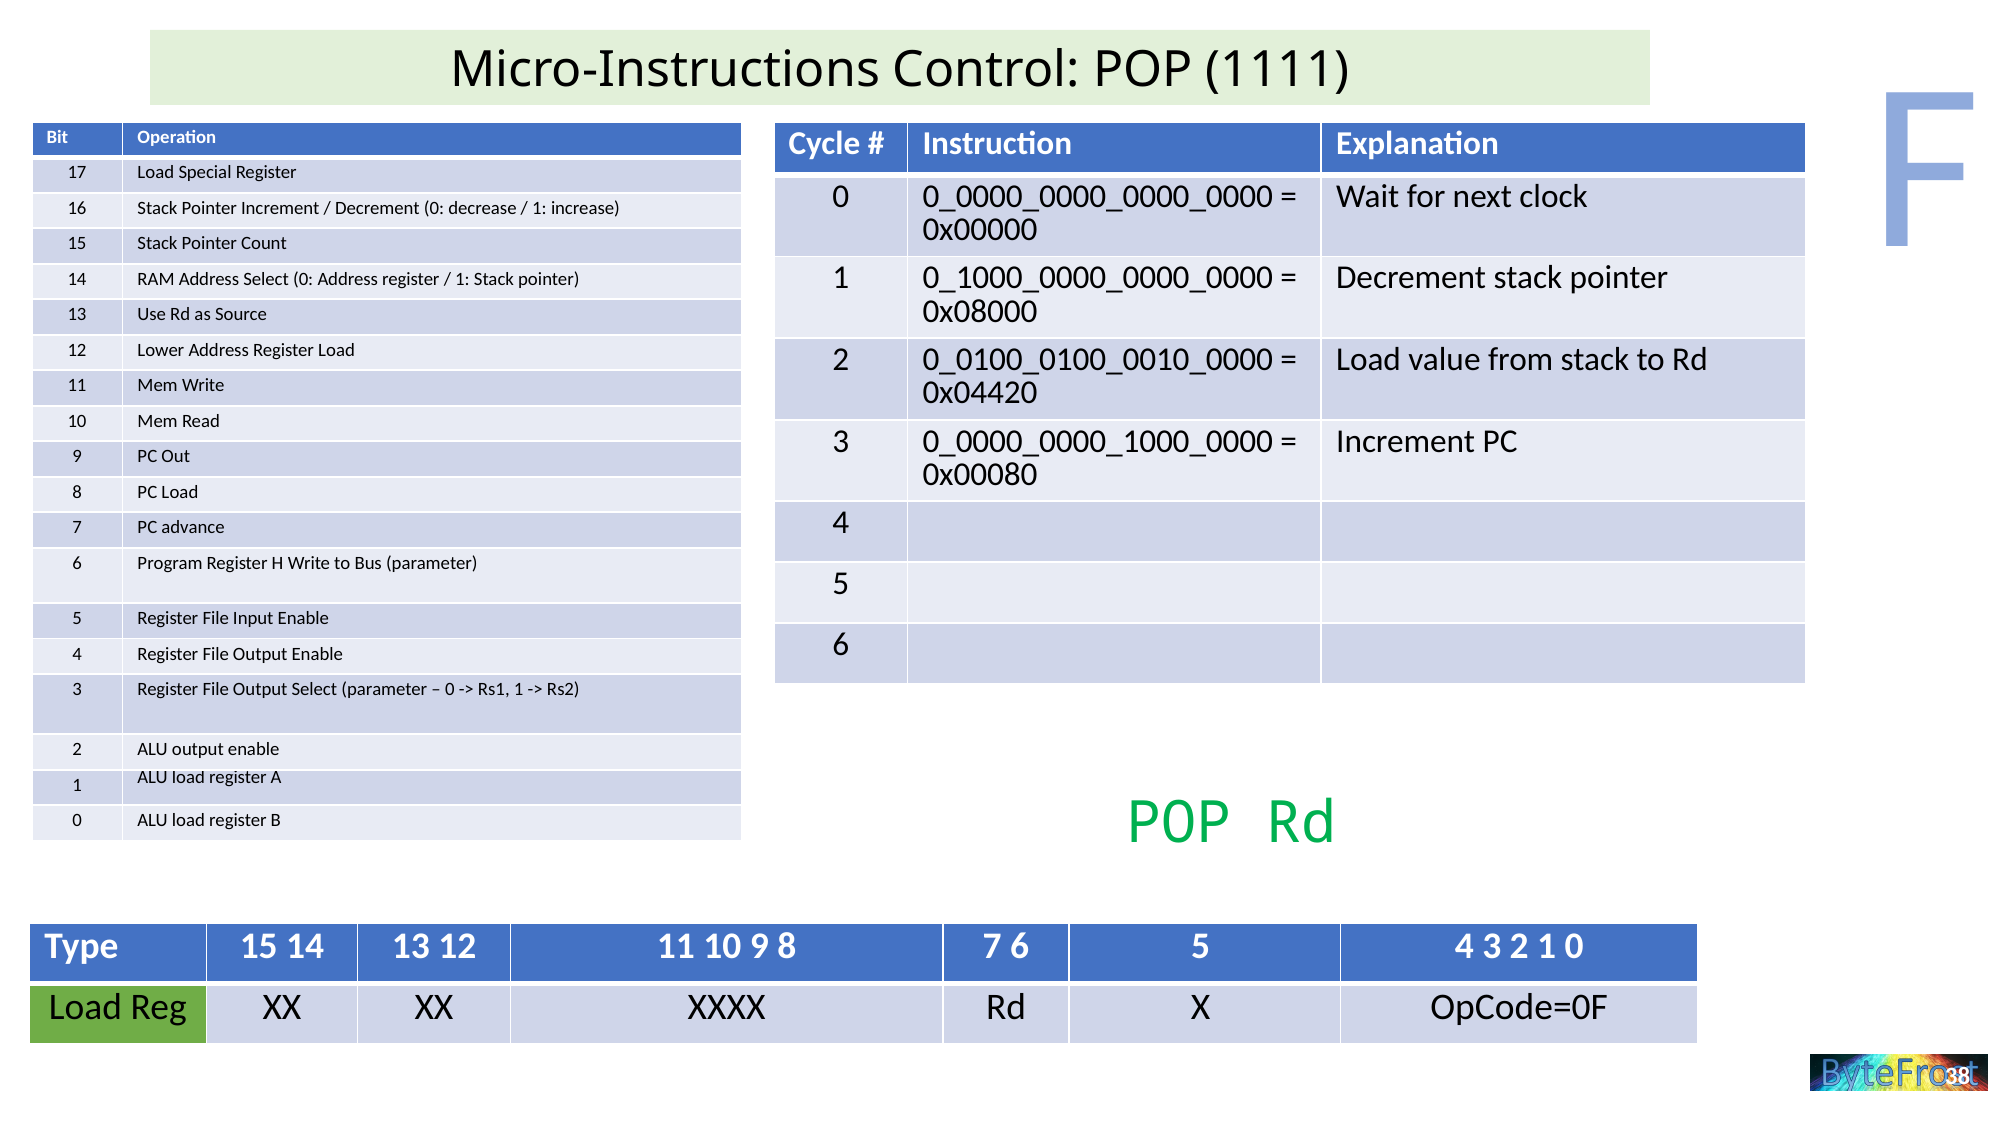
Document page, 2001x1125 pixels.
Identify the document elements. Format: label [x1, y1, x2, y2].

table_header [358, 924, 510, 981]
table_cell [33, 639, 122, 673]
table_cell [123, 806, 741, 840]
title [150, 29, 1650, 105]
table_header [1322, 123, 1805, 172]
table_cell [123, 771, 741, 804]
table_cell [123, 604, 741, 638]
table_cell [775, 339, 907, 419]
table_cell [123, 478, 741, 511]
table_cell [33, 771, 122, 804]
table_cell [33, 407, 122, 440]
table_cell [775, 502, 907, 561]
table_cell [33, 513, 122, 547]
table_cell [1322, 178, 1805, 256]
table_cell [33, 336, 122, 369]
table_cell [775, 178, 907, 256]
table_cell [123, 194, 741, 227]
table_cell [908, 563, 1320, 622]
table_cell [123, 513, 741, 547]
table_cell [775, 624, 907, 683]
table_cell [33, 675, 122, 733]
table_cell [1322, 421, 1805, 500]
text_box [1855, 0, 1996, 303]
table_cell [33, 735, 122, 769]
table_cell [123, 549, 741, 602]
table_cell [511, 986, 942, 1043]
table_header [30, 924, 206, 981]
text_box [1076, 776, 1351, 862]
table_cell [358, 986, 510, 1043]
table_header [1070, 924, 1340, 981]
table_cell [908, 502, 1320, 561]
table_header [207, 924, 357, 981]
table_cell [33, 265, 122, 298]
table_cell [123, 735, 741, 769]
text_box [1535, 1044, 1986, 1105]
table_cell [1322, 502, 1805, 561]
table_cell [1322, 257, 1805, 337]
table_cell [775, 421, 907, 500]
table_cell [33, 478, 122, 511]
table_cell [123, 371, 741, 405]
table_cell [908, 178, 1320, 256]
table_cell [1322, 563, 1805, 622]
table_header [775, 123, 907, 172]
table_cell [33, 300, 122, 334]
table_cell [123, 160, 741, 192]
table_cell [33, 549, 122, 602]
table_cell [123, 336, 741, 369]
table_cell [123, 407, 741, 440]
table_cell [908, 339, 1320, 419]
table_header [908, 123, 1320, 172]
table_cell [33, 229, 122, 263]
table_cell [775, 563, 907, 622]
table_header [123, 123, 741, 155]
table_cell [775, 257, 907, 337]
table_cell [123, 675, 741, 733]
table_cell [908, 257, 1320, 337]
table_cell [1070, 986, 1340, 1043]
table_header [944, 924, 1068, 981]
table_cell [33, 160, 122, 192]
table_cell [33, 604, 122, 638]
table_header [1341, 924, 1697, 981]
table_cell [944, 986, 1068, 1043]
table_cell [908, 624, 1320, 683]
table_cell [123, 442, 741, 476]
table_cell [33, 371, 122, 405]
table_cell [1322, 339, 1805, 419]
table_cell [33, 442, 122, 476]
table_cell [207, 986, 357, 1043]
table_cell [123, 265, 741, 298]
table_cell [33, 194, 122, 227]
table_cell [30, 986, 206, 1043]
table_cell [1322, 624, 1805, 683]
table_cell [123, 639, 741, 673]
picture [1810, 1054, 1988, 1091]
table_cell [123, 229, 741, 263]
table_cell [123, 300, 741, 334]
table_cell [908, 421, 1320, 500]
table_cell [1341, 986, 1697, 1043]
table_header [511, 924, 942, 981]
table_cell [33, 806, 122, 840]
table_header [33, 123, 122, 155]
